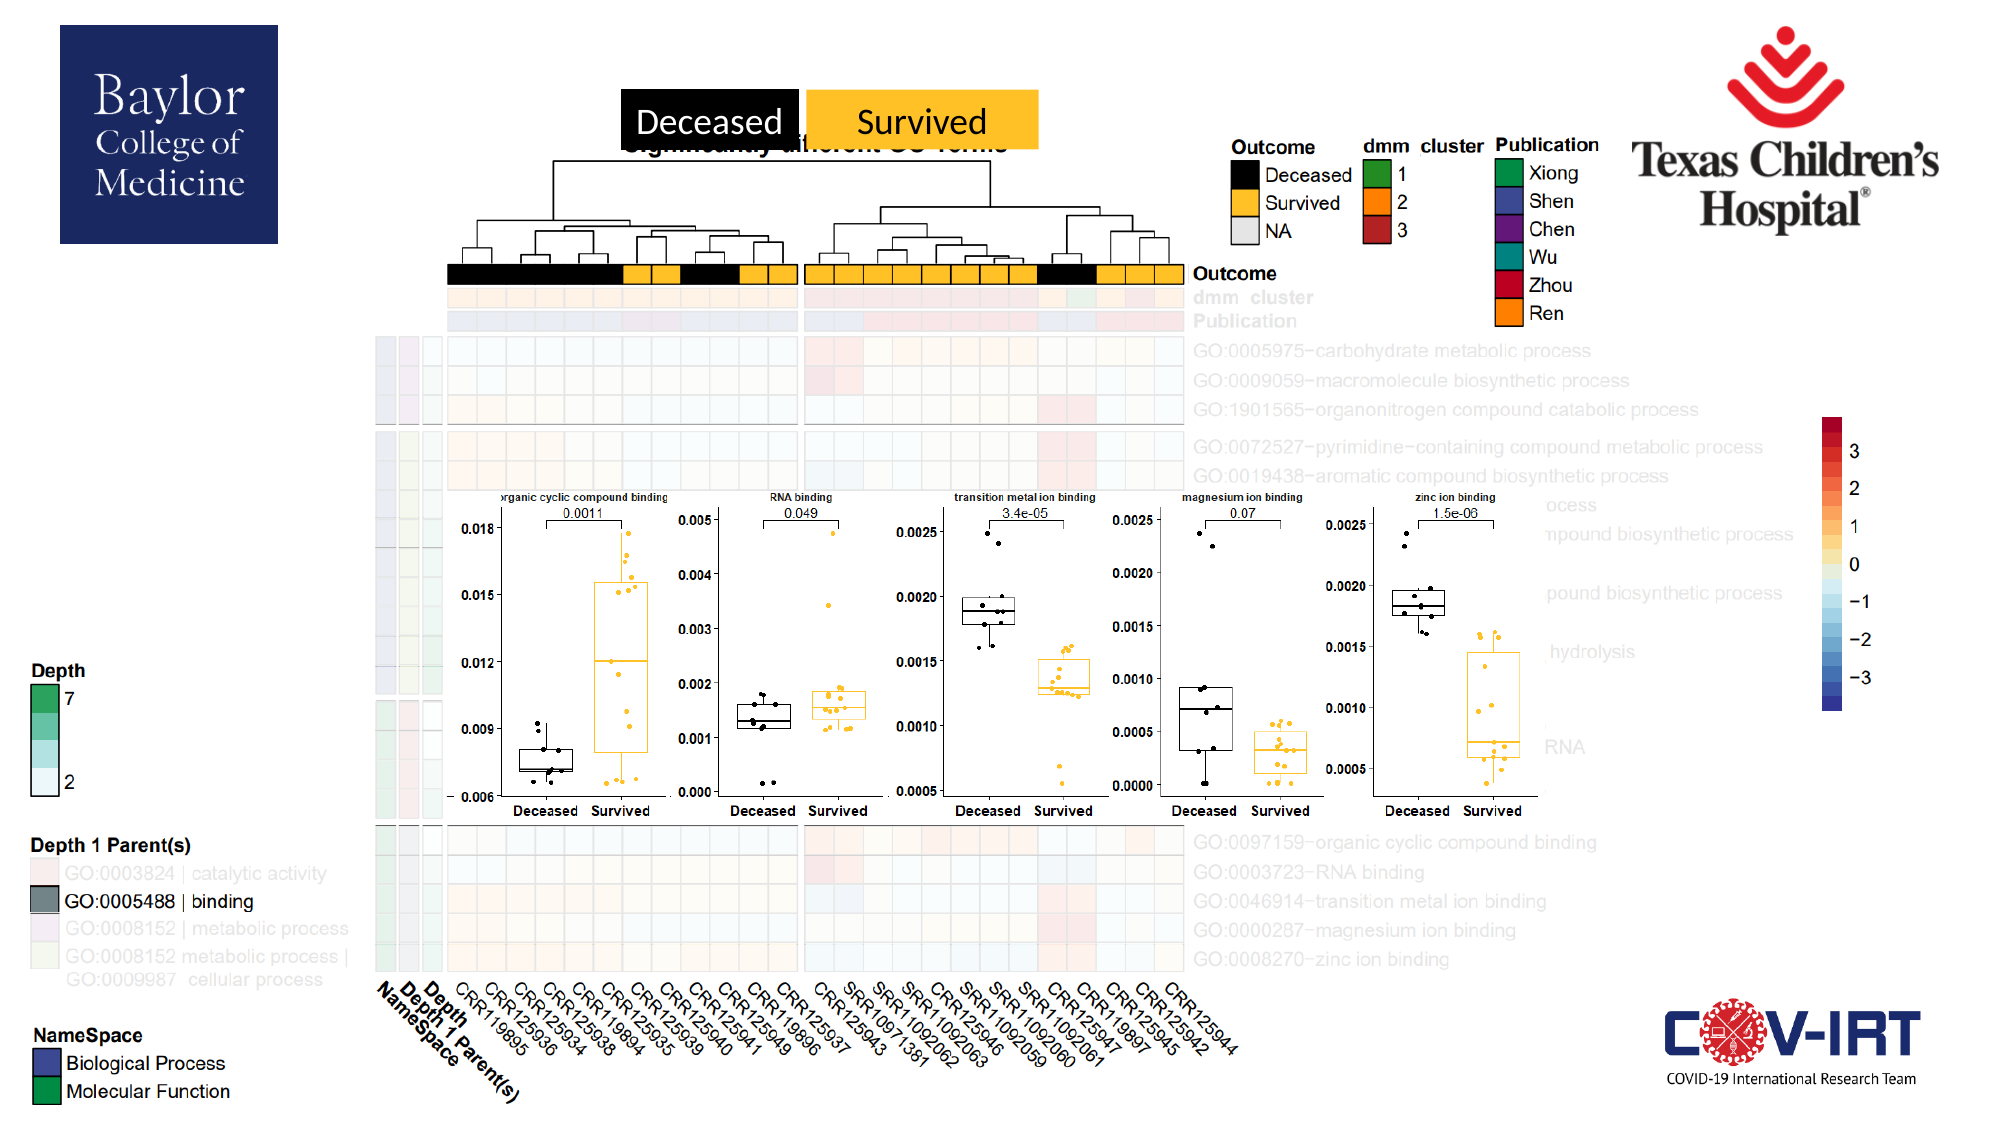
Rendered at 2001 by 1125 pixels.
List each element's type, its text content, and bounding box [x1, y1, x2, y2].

picture [1631, 25, 1940, 237]
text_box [24, 659, 342, 1105]
picture [1812, 410, 1874, 715]
picture [1797, 990, 1931, 1100]
text_box Deceased [621, 89, 799, 130]
picture [1224, 132, 1357, 258]
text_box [342, 263, 1797, 1114]
text_box Survived [806, 89, 1039, 130]
picture [446, 491, 1546, 819]
picture [354, 130, 1190, 263]
picture [1488, 132, 1621, 333]
picture [60, 25, 278, 244]
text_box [1356, 125, 1489, 250]
